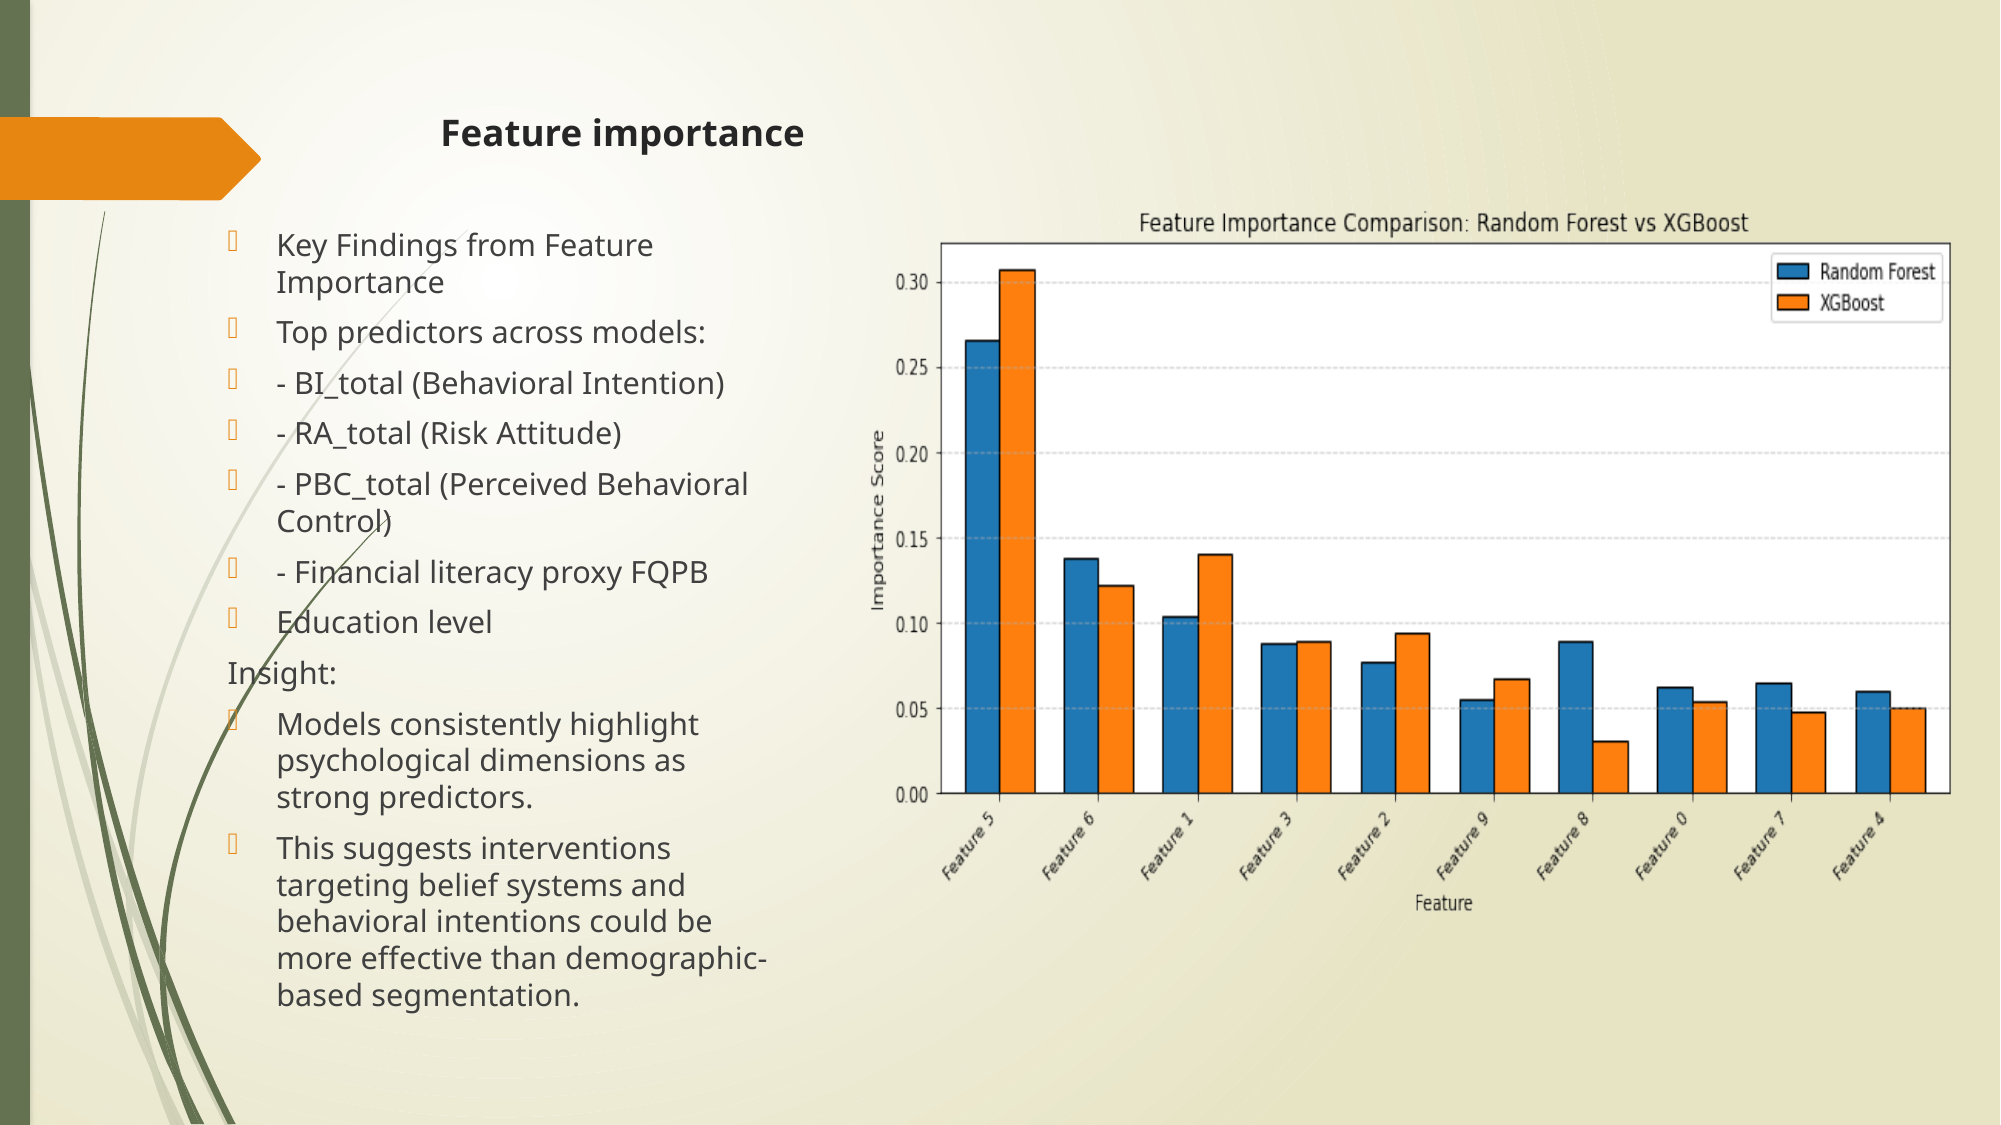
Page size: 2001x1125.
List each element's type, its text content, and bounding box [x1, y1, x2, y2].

list Key Findings from Feature Importance Top predictors across models: - BI_total (Behavioral Intention) - RA_total (Risk Attitude) - PBC_total (Perceived Behavioral Control) - Financial literacy proxy FQPB Education level Insight: Models consistently highlight psychological dimensions as strong predictors. This suggests interventions targeting belief systems and behavioral intentions could be more effective than demographic-based segmentation. [212, 218, 784, 1052]
title Feature importance [425, 102, 1888, 208]
picture [862, 197, 1959, 928]
